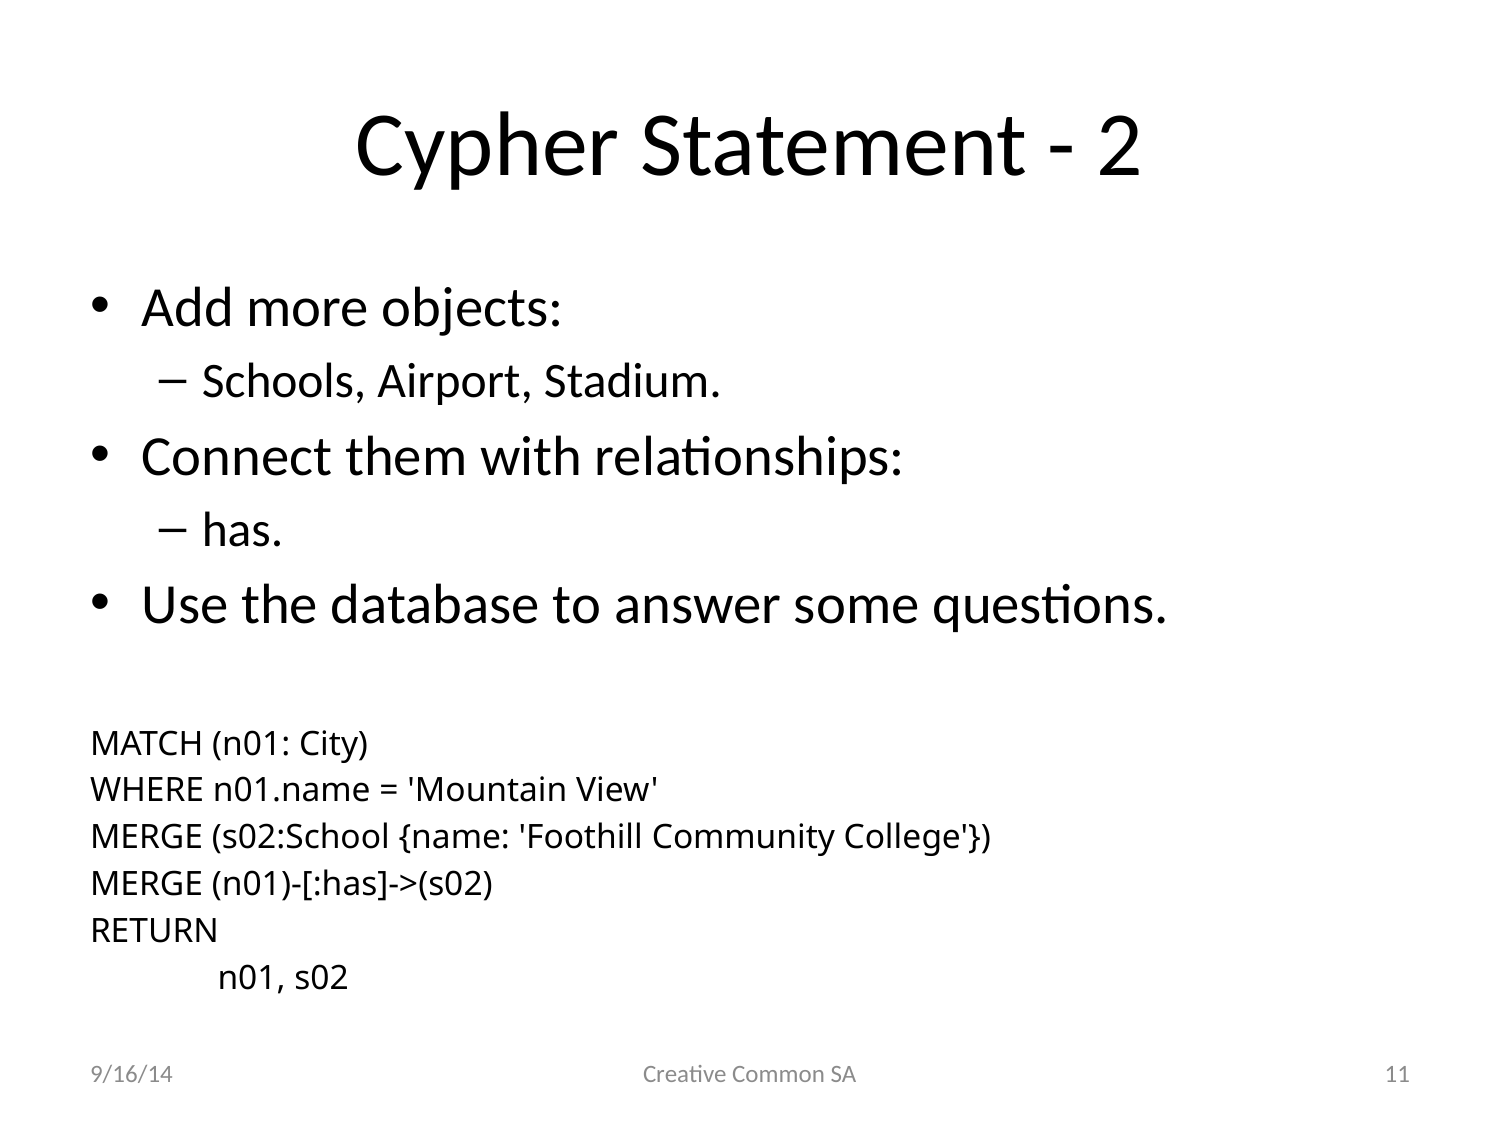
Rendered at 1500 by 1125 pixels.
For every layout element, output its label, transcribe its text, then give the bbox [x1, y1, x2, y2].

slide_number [75, 1042, 425, 1103]
title Cypher Statement - 2 [75, 45, 1425, 233]
slide_number 11 [1074, 1042, 1425, 1103]
list Add more objects: Schools, Airport, Stadium. Connect them with relationships: has. Use the database to answer some questions. MATCH (n01: City) WHERE n01.name = 'Mountain View' MERGE (s02:School {name: 'Foothill Community College'}) MERGE (n01)-[:has]->(s02) RETURN n01, s02 [75, 262, 1425, 1005]
footer Creative Common SA [512, 1042, 988, 1103]
